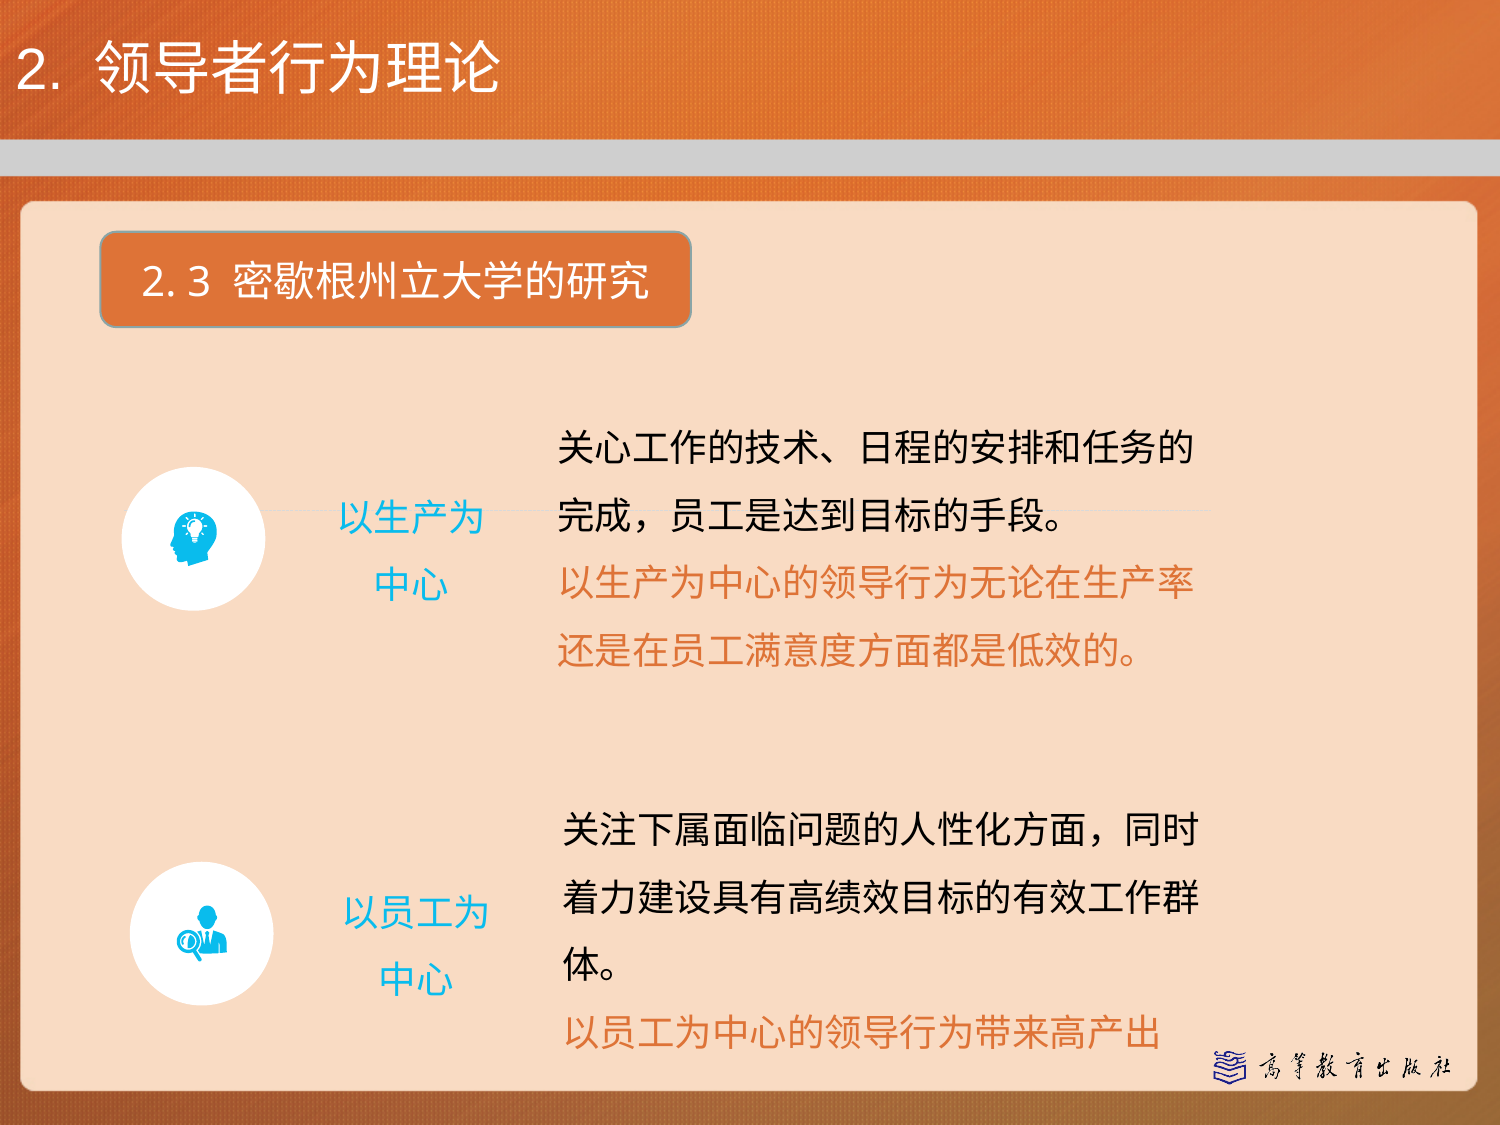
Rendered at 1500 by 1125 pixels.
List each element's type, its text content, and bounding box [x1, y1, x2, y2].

picture [0, 0, 1500, 1125]
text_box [121, 448, 1231, 630]
text_box 2. 3 密歇根州立大学的研究 [99, 230, 692, 329]
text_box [129, 822, 1236, 1065]
text_box 2. 领导者行为理论 [0, 23, 1312, 161]
